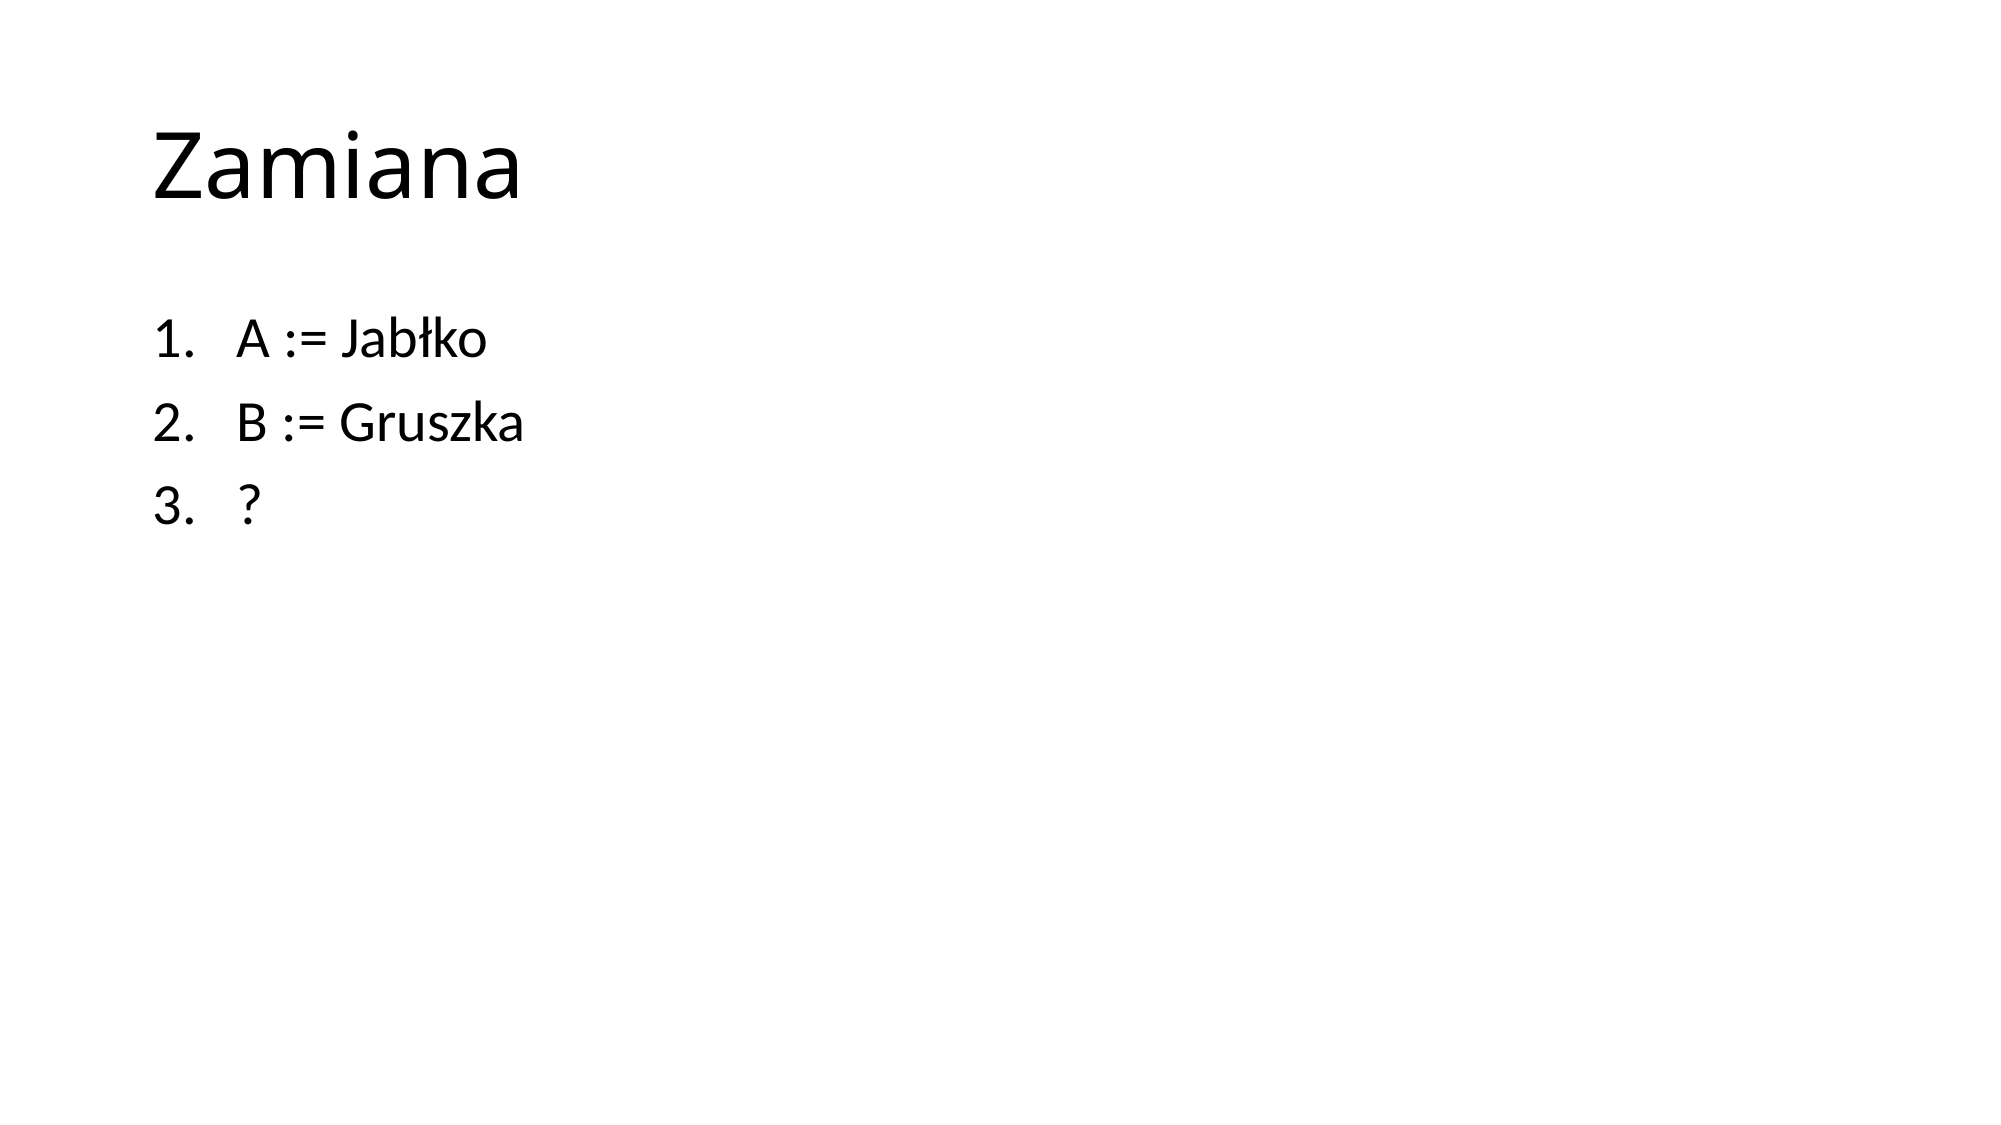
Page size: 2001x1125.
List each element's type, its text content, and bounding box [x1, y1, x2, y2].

list A := Jabłko B := Gruszka ? [137, 299, 1863, 1014]
title Zamiana [137, 59, 1863, 278]
